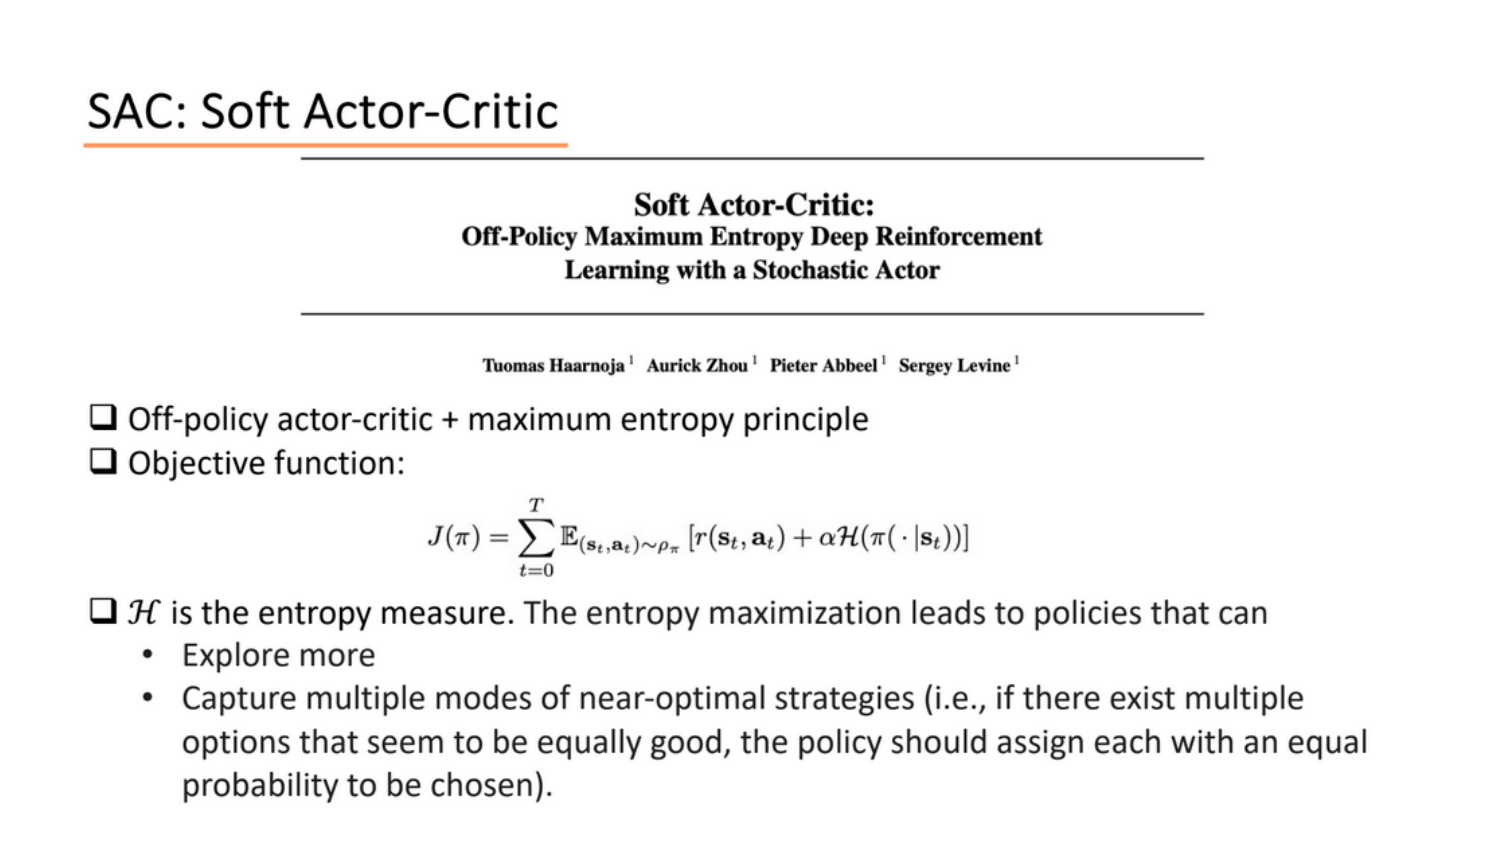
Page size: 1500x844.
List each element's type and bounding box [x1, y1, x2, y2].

picture [24, 24, 1449, 819]
